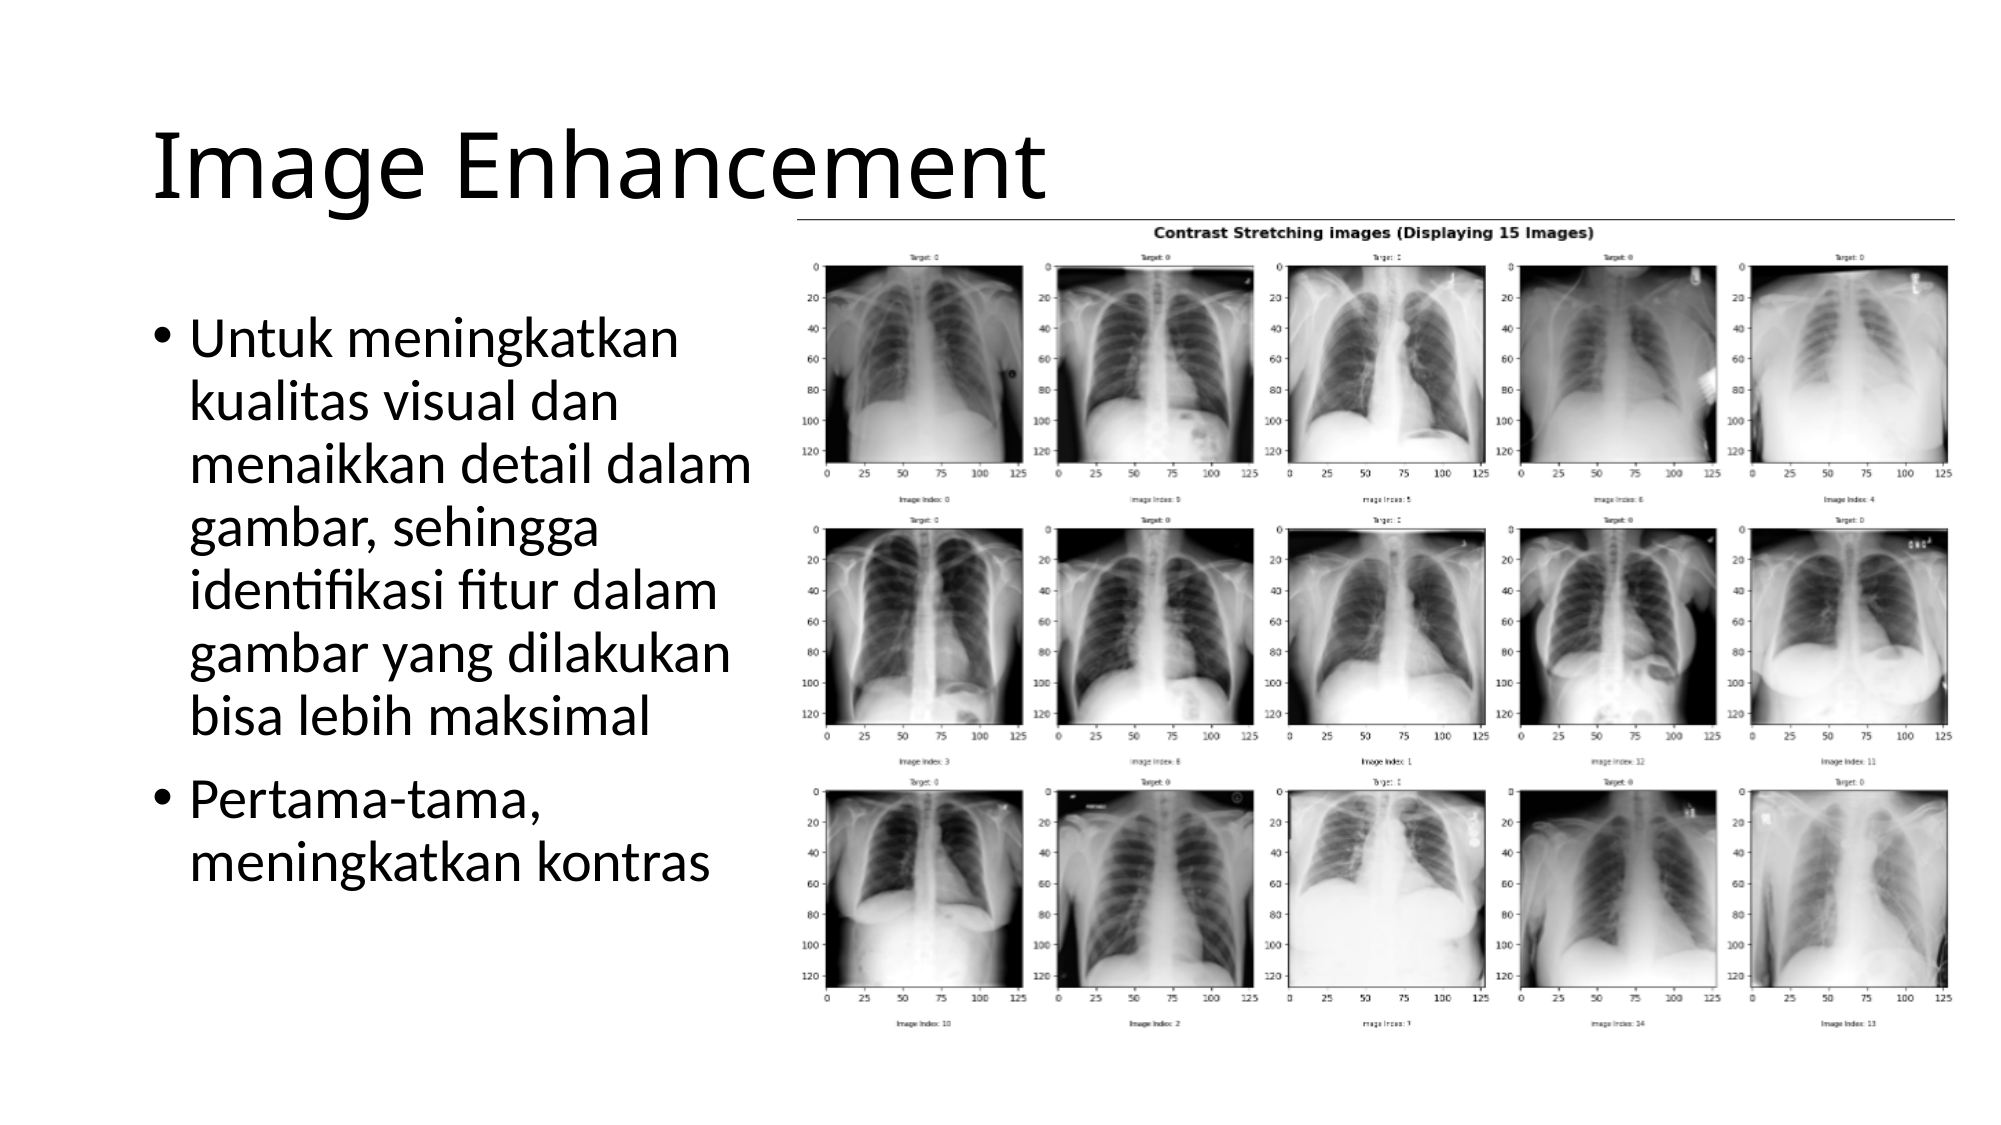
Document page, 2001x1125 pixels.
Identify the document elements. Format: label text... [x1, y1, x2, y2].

list Untuk meningkatkan kualitas visual dan menaikkan detail dalam gambar, sehingga identifikasi fitur dalam gambar yang dilakukan bisa lebih maksimal Pertama-tama, meningkatkan kontras [137, 299, 797, 1014]
title Image Enhancement [137, 59, 1863, 278]
picture [797, 219, 1955, 1032]
